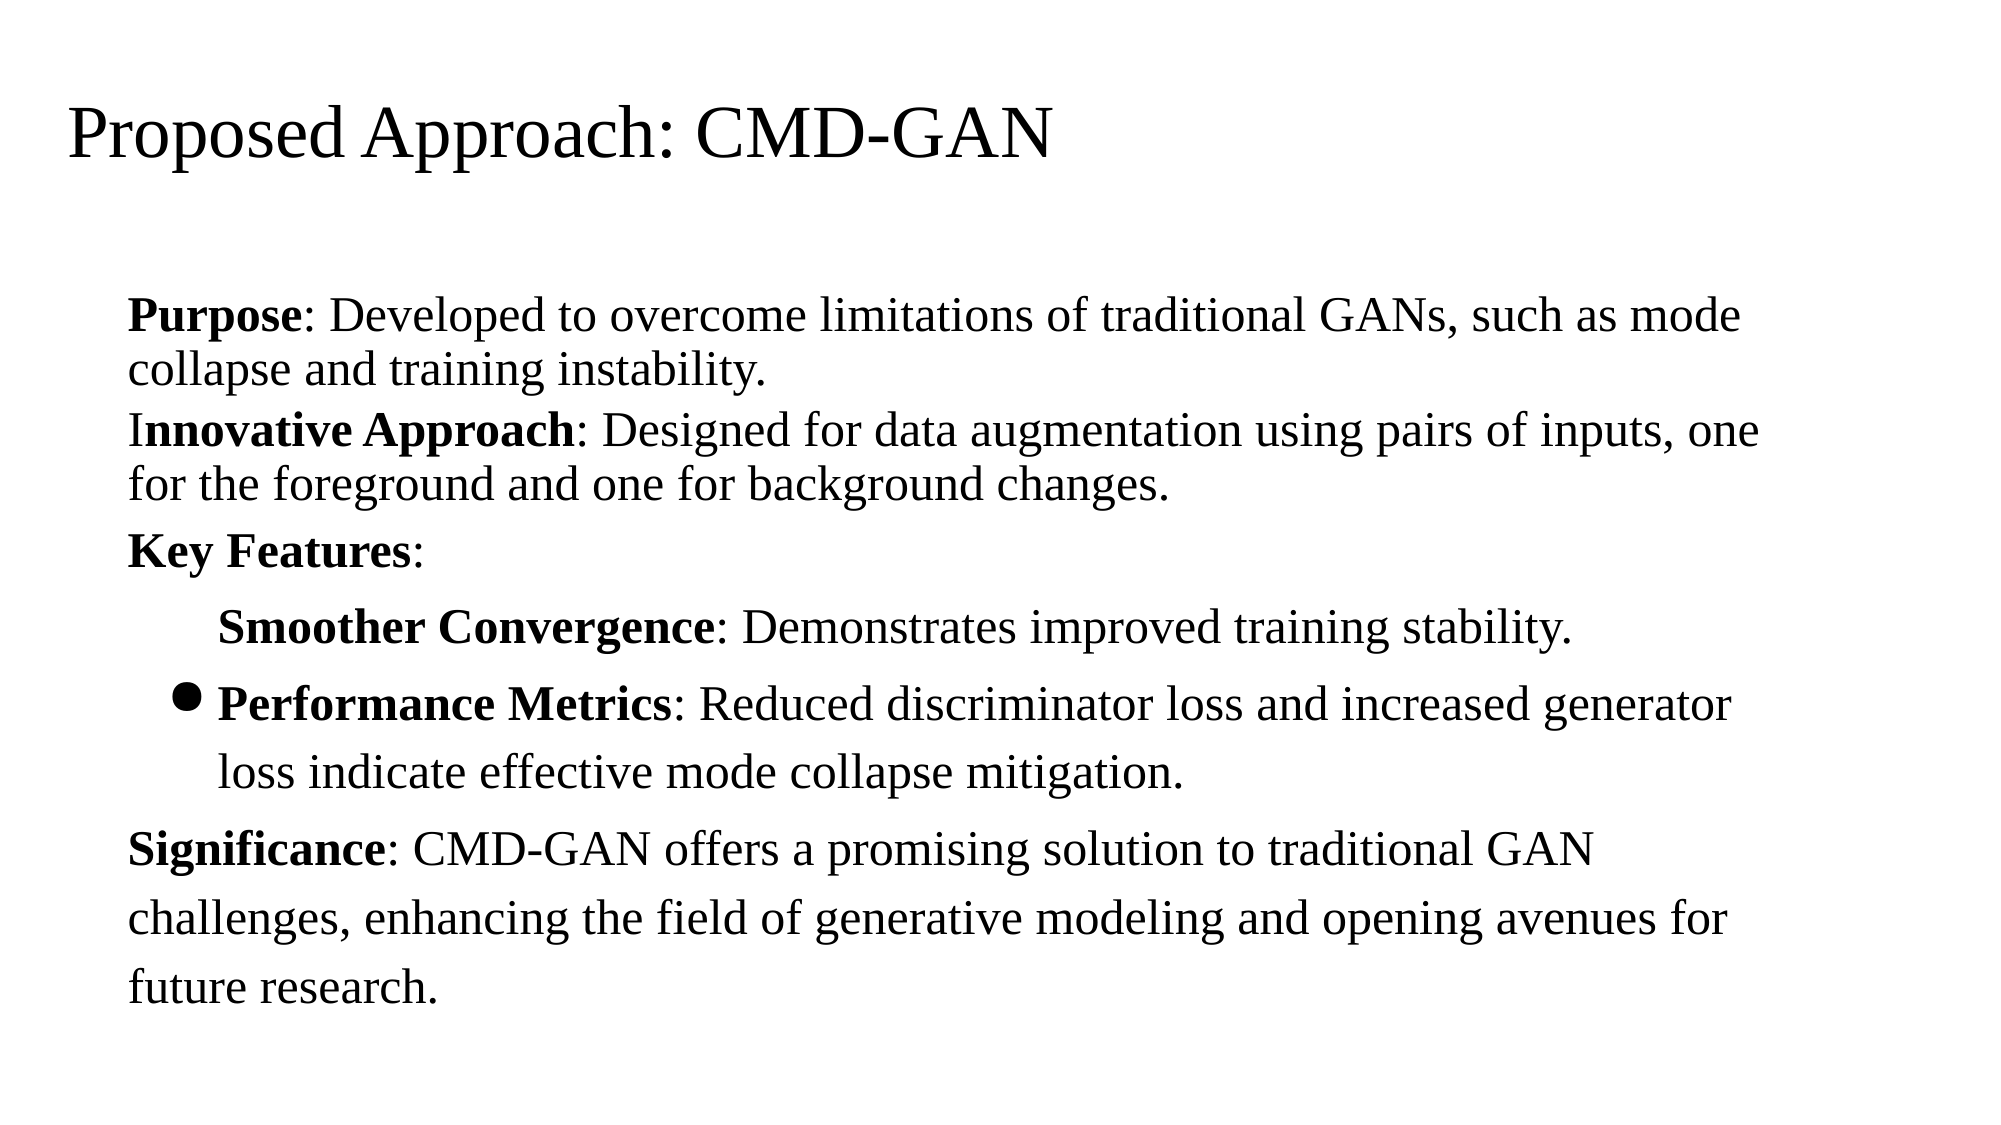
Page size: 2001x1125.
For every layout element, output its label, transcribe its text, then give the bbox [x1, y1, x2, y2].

list Purpose: Developed to overcome limitations of traditional GANs, such as mode collapse and training instability. Innovative Approach: Designed for data augmentation using pairs of inputs, one for the foreground and one for background changes. Key Features: Smoother Convergence: Demonstrates improved training stability. Performance Metrics: Reduced discriminator loss and increased generator loss indicate effective mode collapse mitigation. Significance: CMD-GAN offers a promising solution to traditional GAN challenges, enhancing the field of generative modeling and opening avenues for future research. [112, 214, 1838, 1044]
title Proposed Approach: CMD-GAN [51, 23, 1778, 242]
